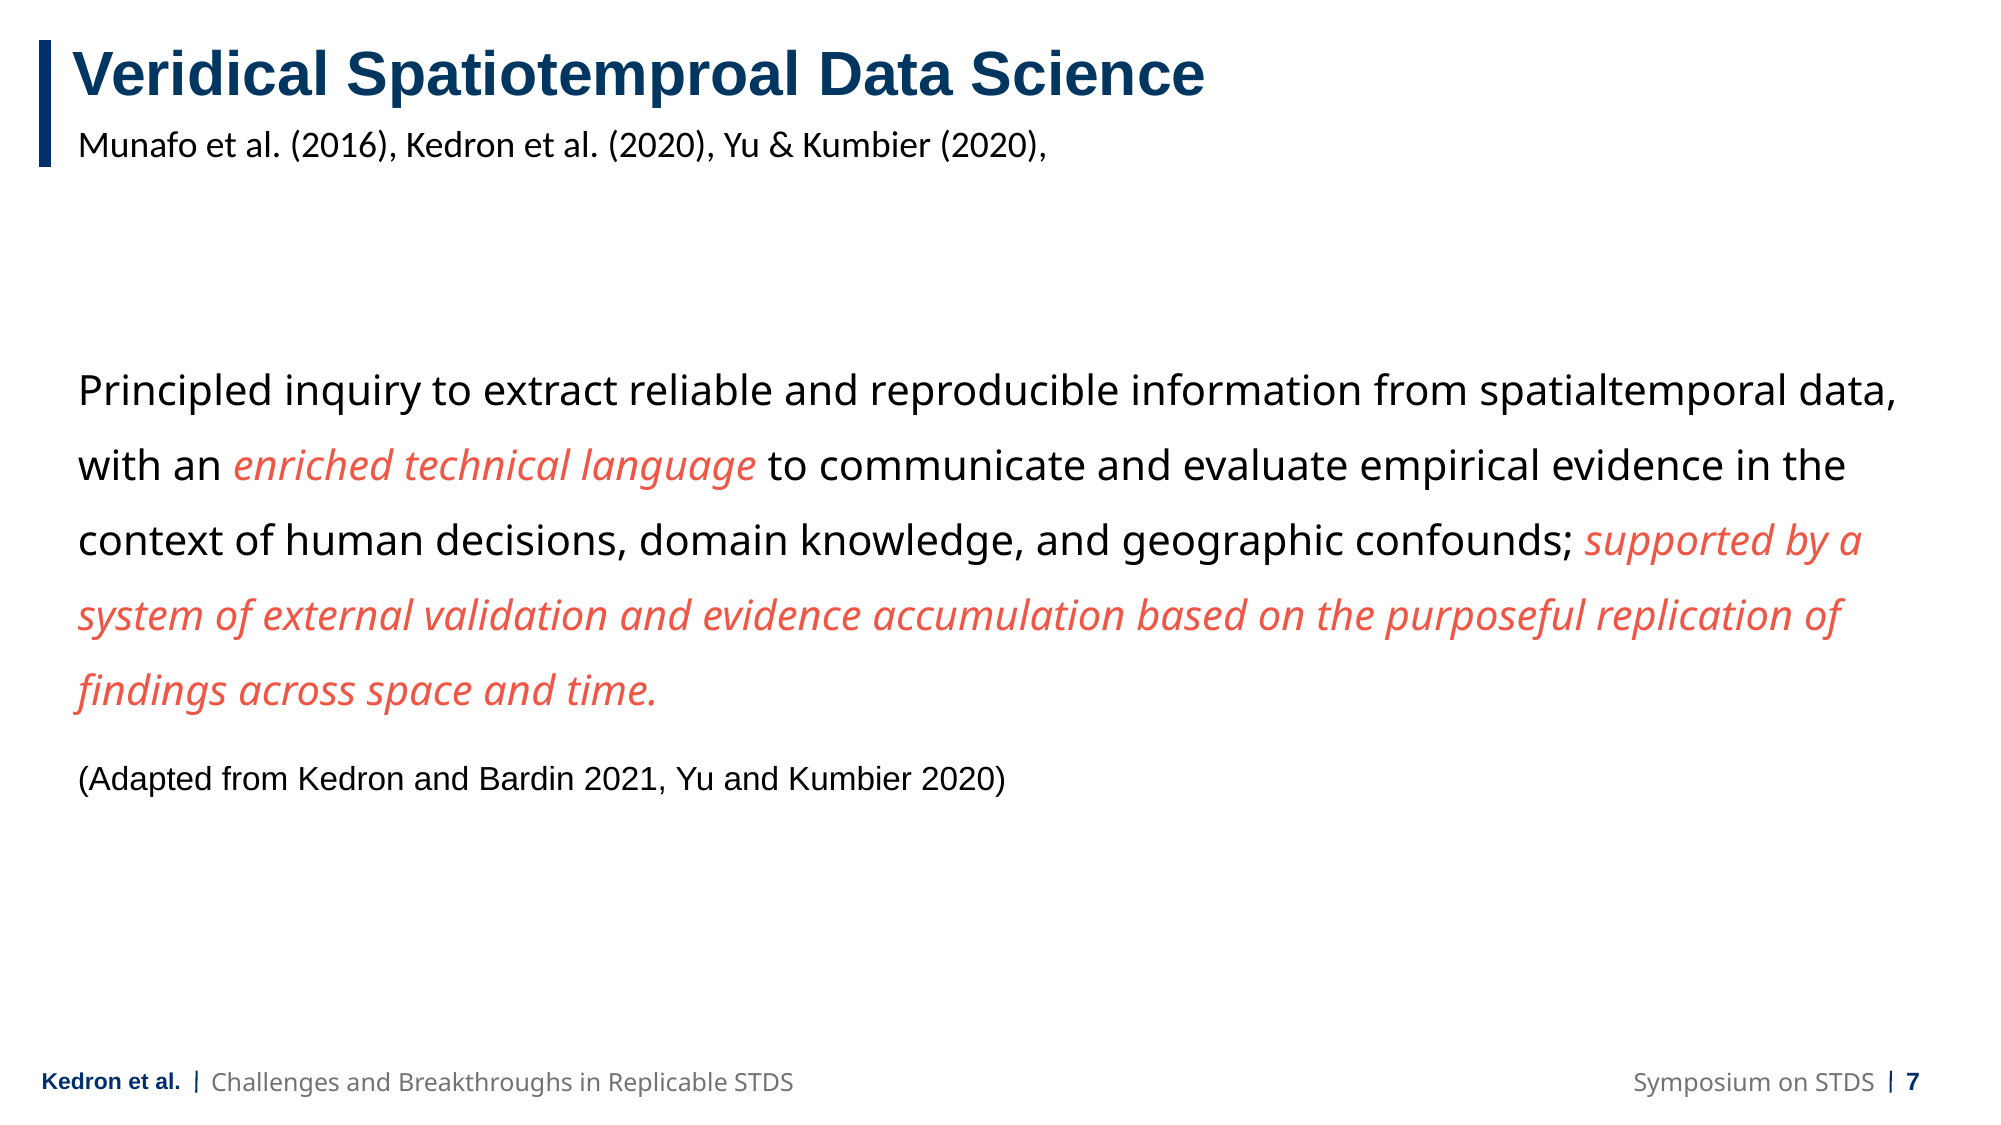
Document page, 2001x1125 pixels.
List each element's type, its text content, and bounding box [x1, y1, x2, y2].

text_box Kedron et al. [26, 1059, 196, 1102]
text_box (Adapted from Kedron and Bardin 2021, Yu and Kumbier 2020) [63, 729, 1959, 805]
text_box Principled inquiry to extract reliable and reproducible information from spatialtemporal data, with an enriched technical language to communicate and evaluate empirical evidence in the context of human decisions, domain knowledge, and geographic confounds; supported by a system of external validation and evidence accumulation based on the purposeful replication of findings across space and time. [63, 331, 1959, 722]
slide_number 7 [1891, 1058, 1959, 1103]
text_box Veridical Spatiotemproal Data Science [58, 25, 1663, 115]
text_box Symposium on STDS [1172, 1058, 1891, 1104]
text_box Challenges and Breakthroughs in Replicable STDS [196, 1058, 914, 1104]
text_box Munafo et al. (2016), Kedron et al. (2020), Yu & Kumbier (2020), [63, 112, 1849, 173]
